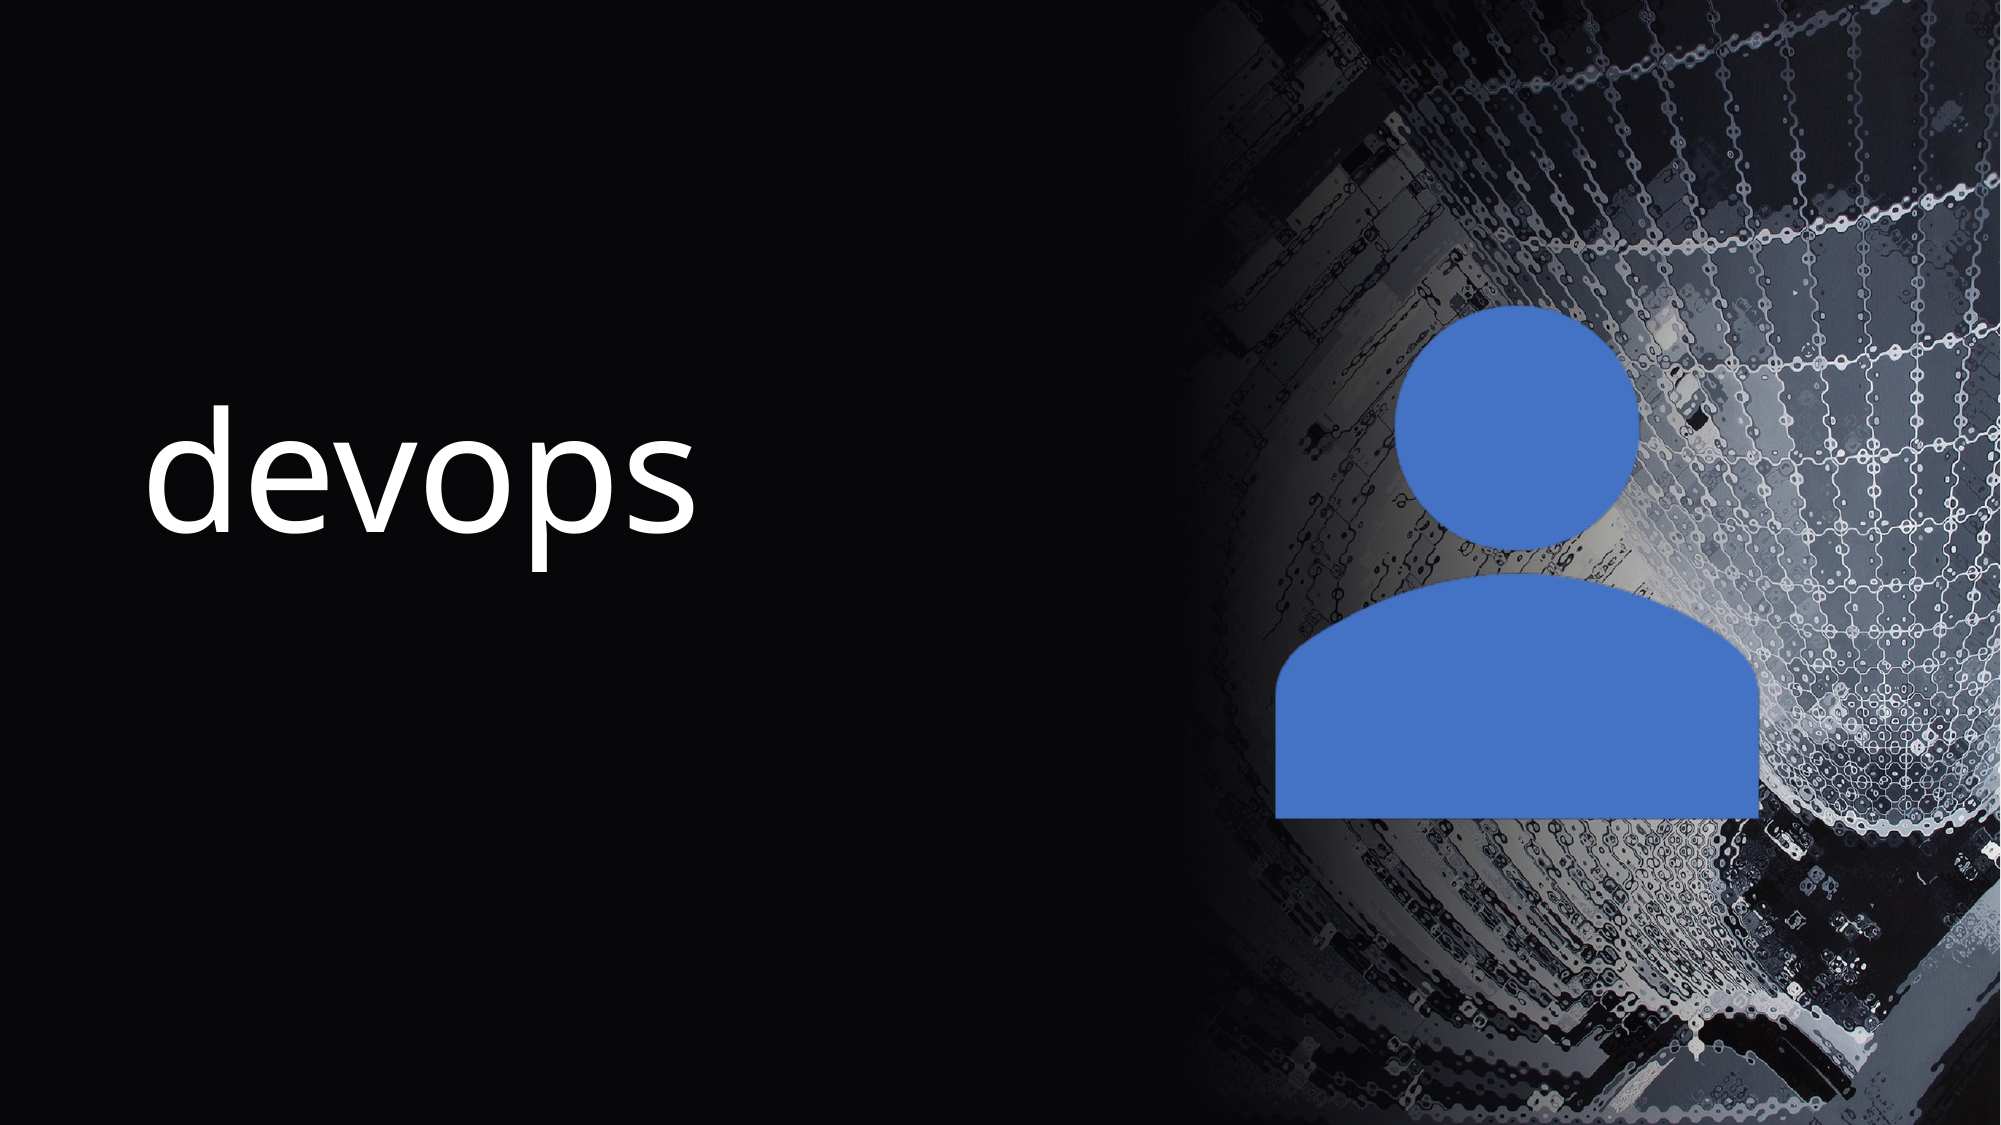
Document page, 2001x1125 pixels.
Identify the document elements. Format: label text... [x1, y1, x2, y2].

picture [0, 0, 2001, 1125]
title devops [125, 249, 1125, 576]
